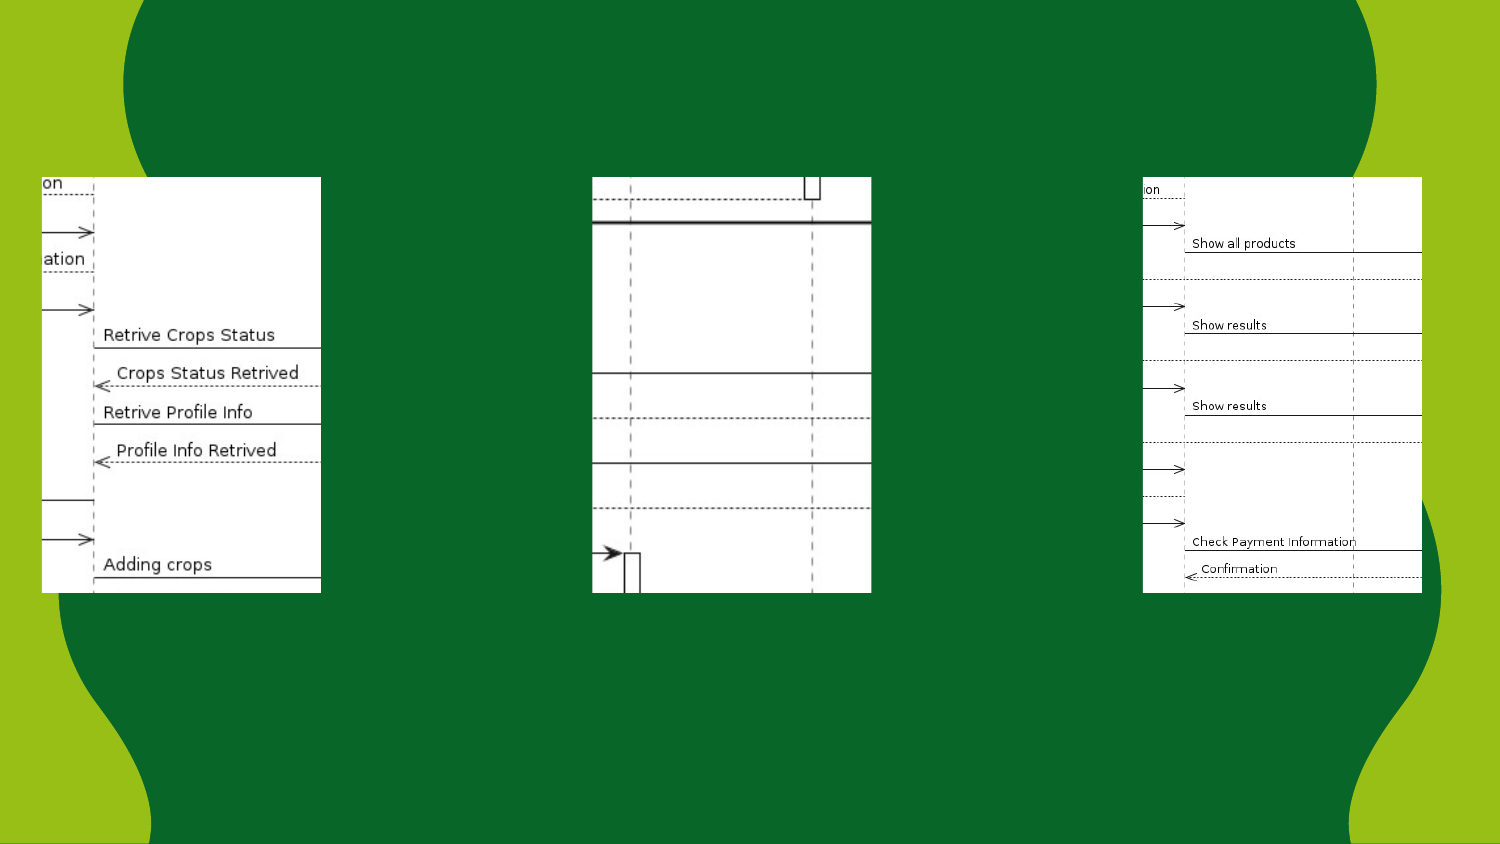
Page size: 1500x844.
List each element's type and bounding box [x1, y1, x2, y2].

picture [41, 177, 322, 593]
picture [1142, 177, 1423, 593]
picture [592, 177, 872, 593]
